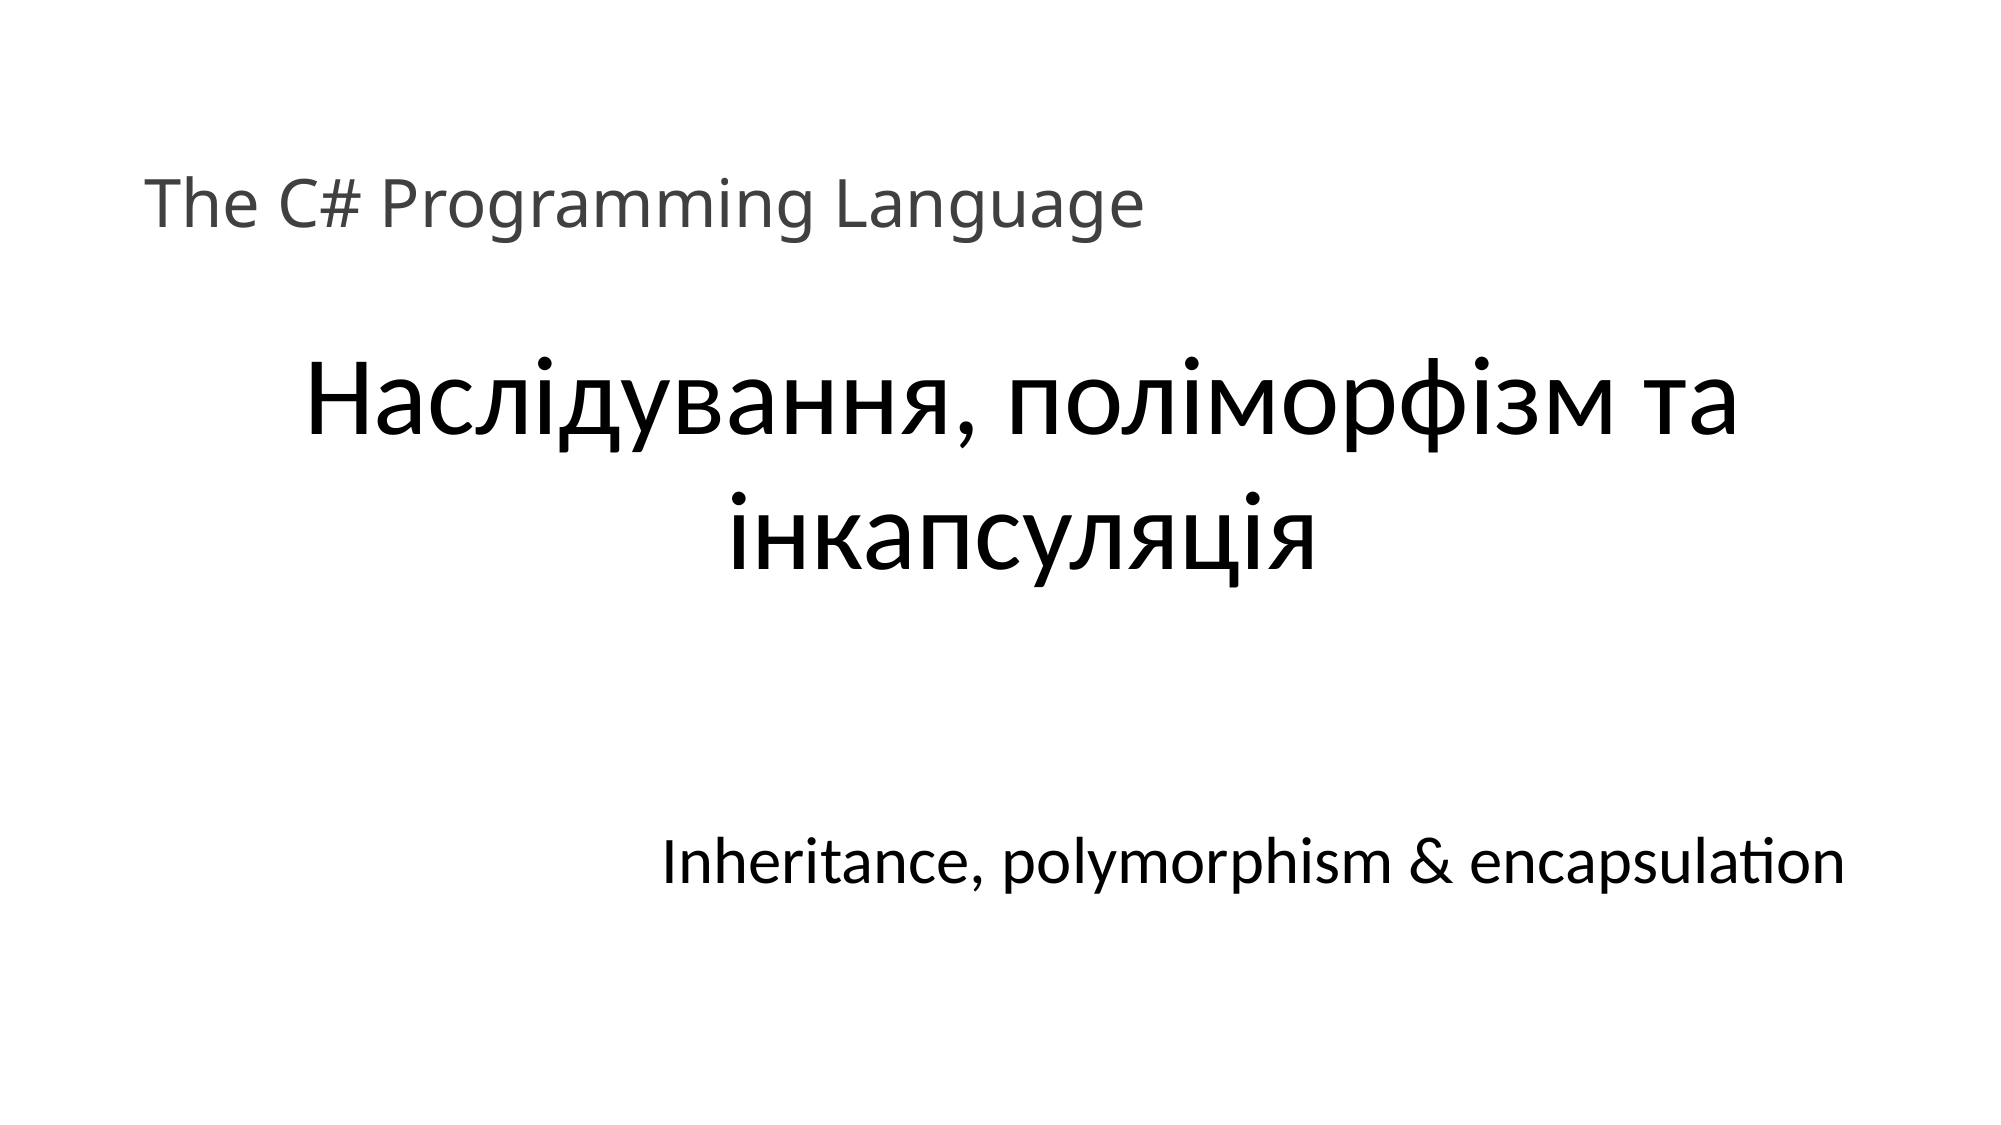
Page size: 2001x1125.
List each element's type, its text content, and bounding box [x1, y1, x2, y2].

text_box Inheritance, polymorphism & encapsulation [362, 809, 1863, 1081]
text_box Наслідування, поліморфізм та інкапсуляція [273, 207, 1774, 600]
text_box The C# Programming Language [129, 153, 1482, 249]
